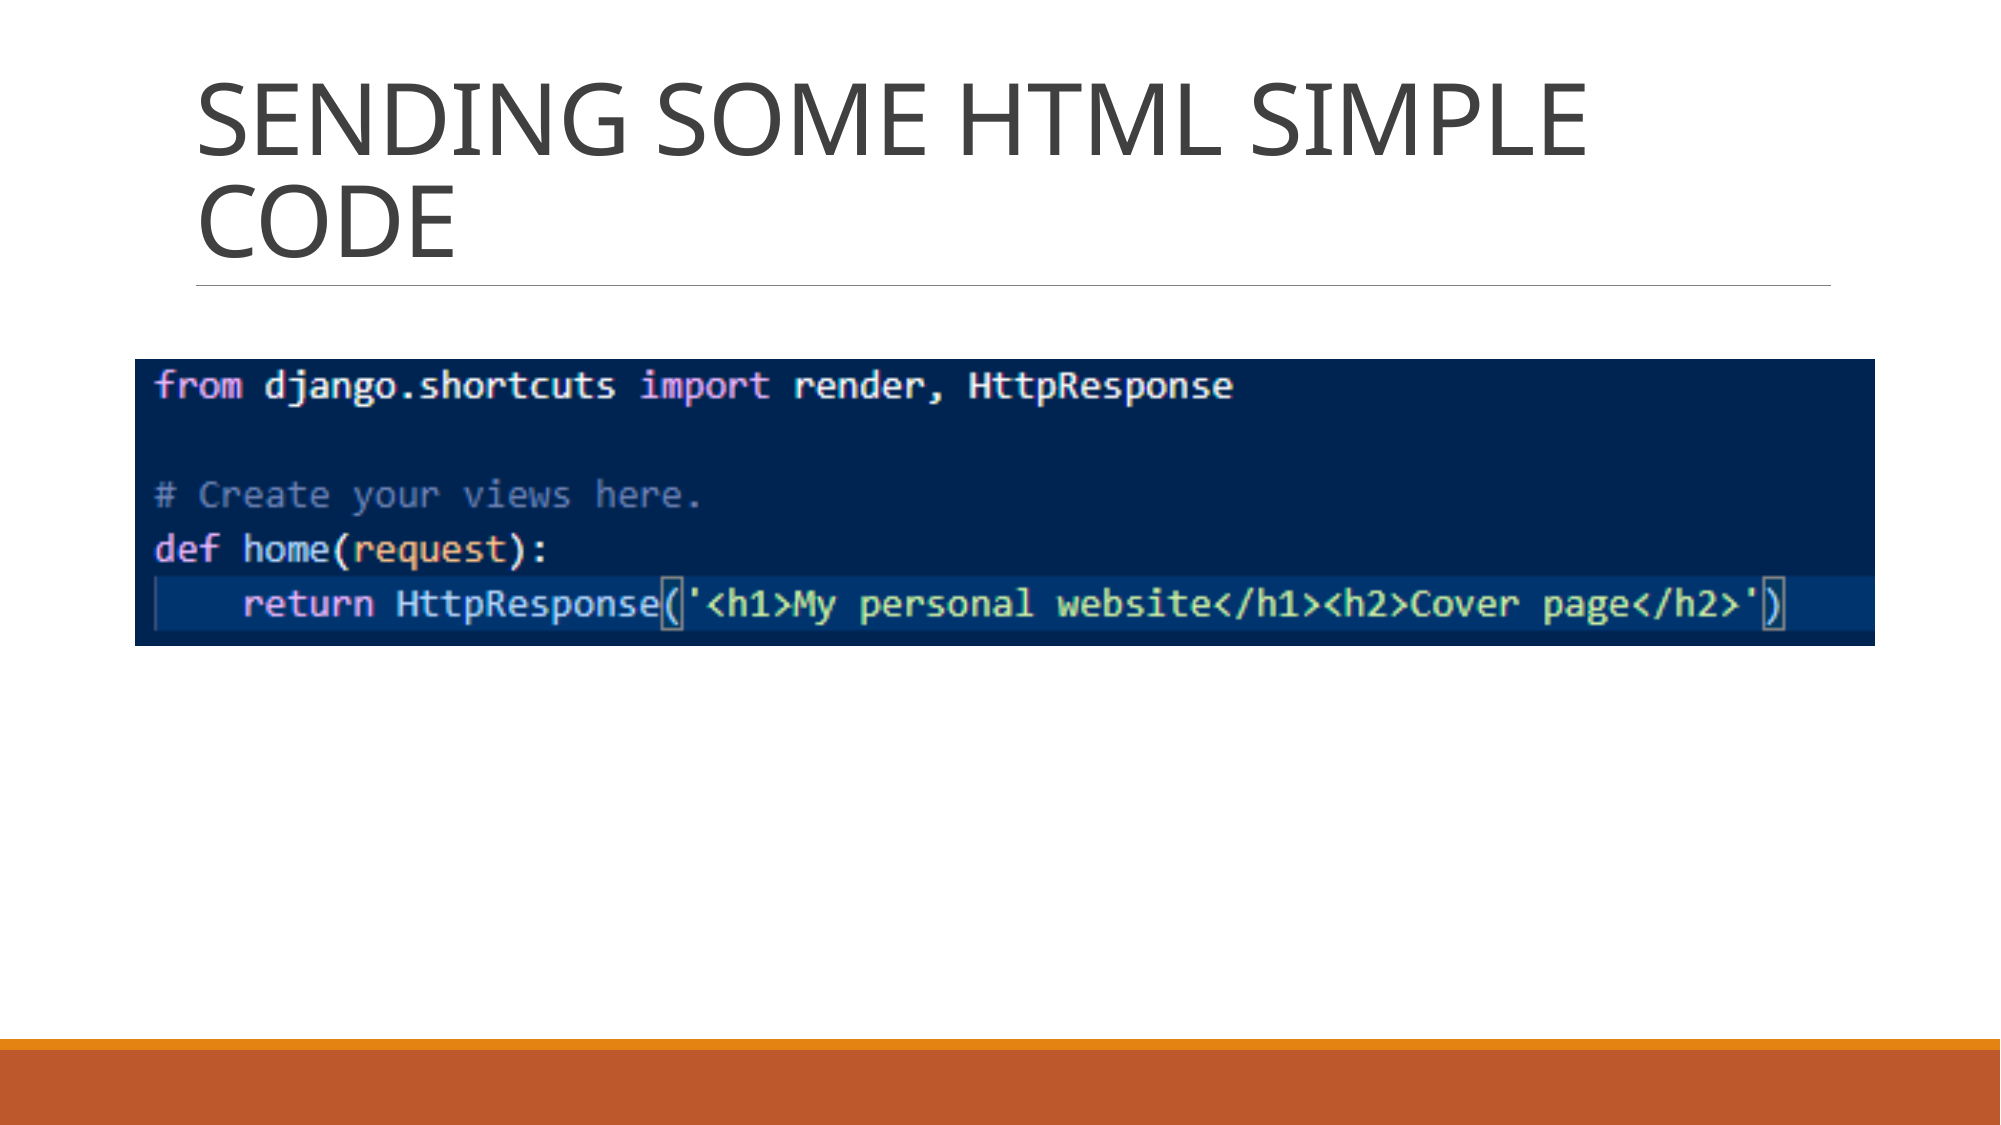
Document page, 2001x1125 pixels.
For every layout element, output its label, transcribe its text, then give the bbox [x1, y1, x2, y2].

title SENDING SOME HTML SIMPLE CODE [180, 47, 1830, 285]
picture [134, 358, 1876, 646]
